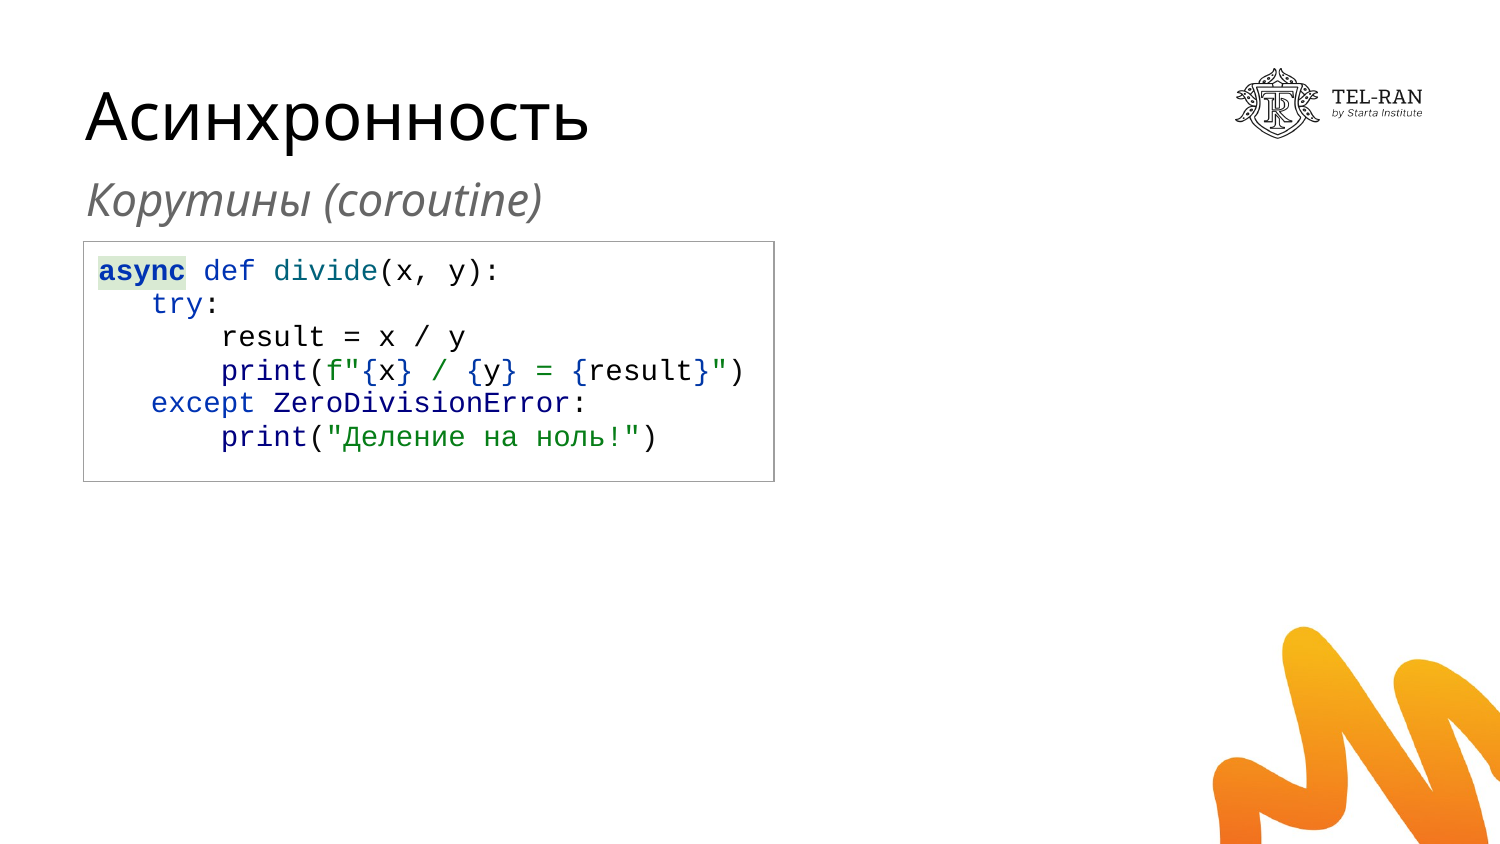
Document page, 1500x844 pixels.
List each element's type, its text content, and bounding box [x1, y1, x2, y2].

title Асинхронность [70, 59, 1237, 155]
table_header async def divide(x, y): try: result = x / y print(f"{x} / {y} = {result}") except ZeroDivisionError: print("Деление на ноль!") [84, 242, 773, 481]
picture [1237, 68, 1422, 139]
picture [1211, 625, 1500, 844]
subtitle Корутины (coroutine) [70, 155, 1237, 676]
